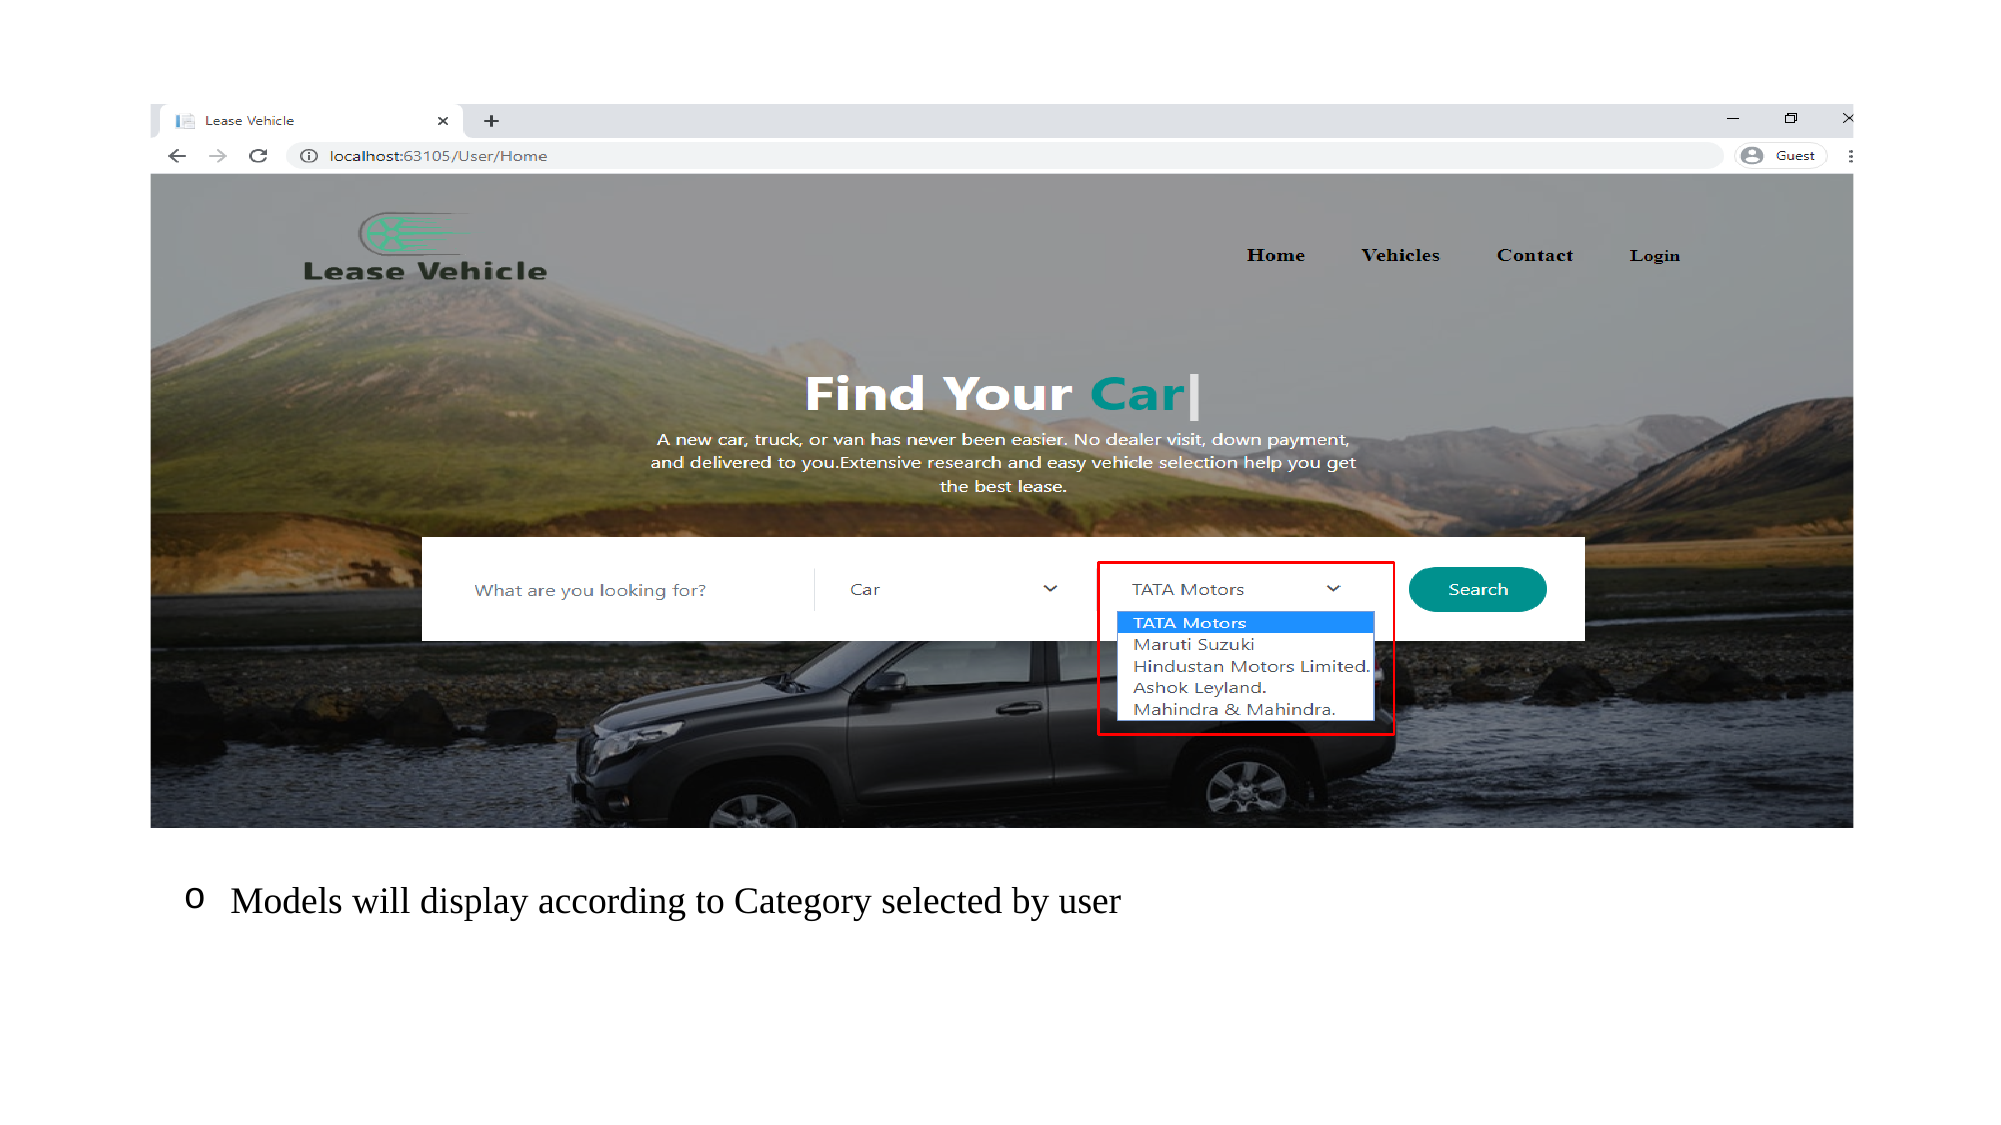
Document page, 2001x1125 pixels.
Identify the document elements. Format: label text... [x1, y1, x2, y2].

text_box Models will display according to Category selected by user [168, 869, 1580, 929]
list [150, 103, 1854, 828]
